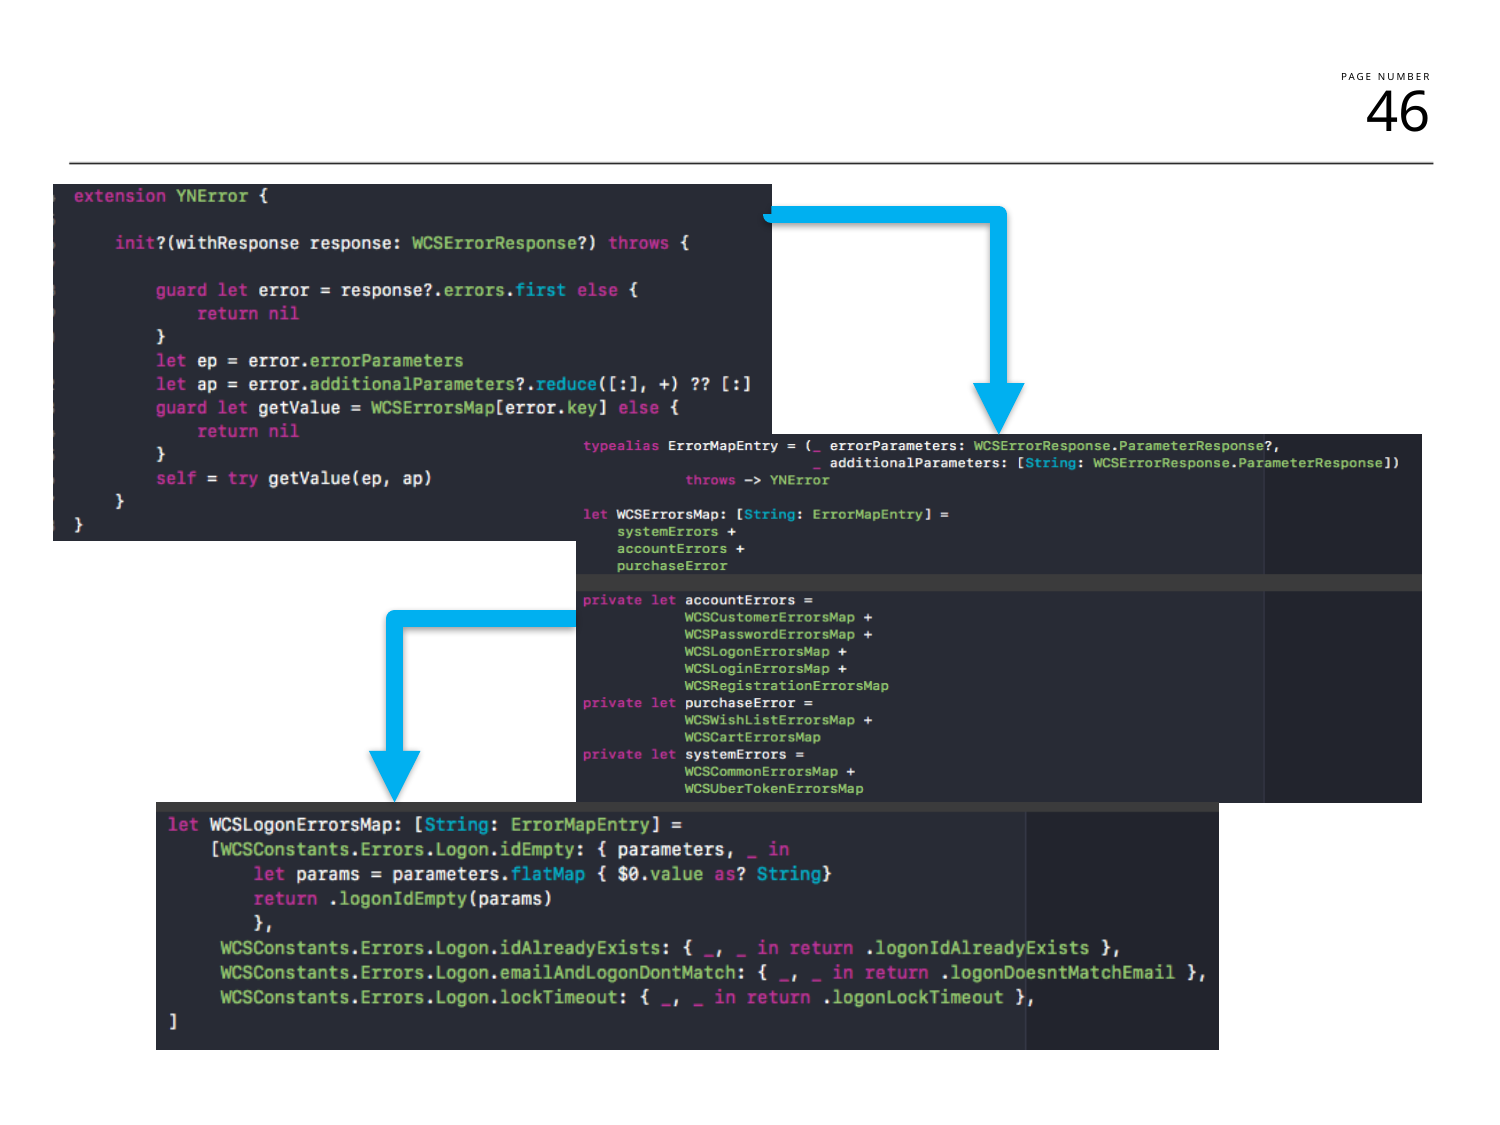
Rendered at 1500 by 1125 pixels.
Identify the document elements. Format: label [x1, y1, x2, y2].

text_box [394, 618, 577, 803]
picture [53, 184, 1422, 1050]
text_box [770, 214, 1000, 435]
